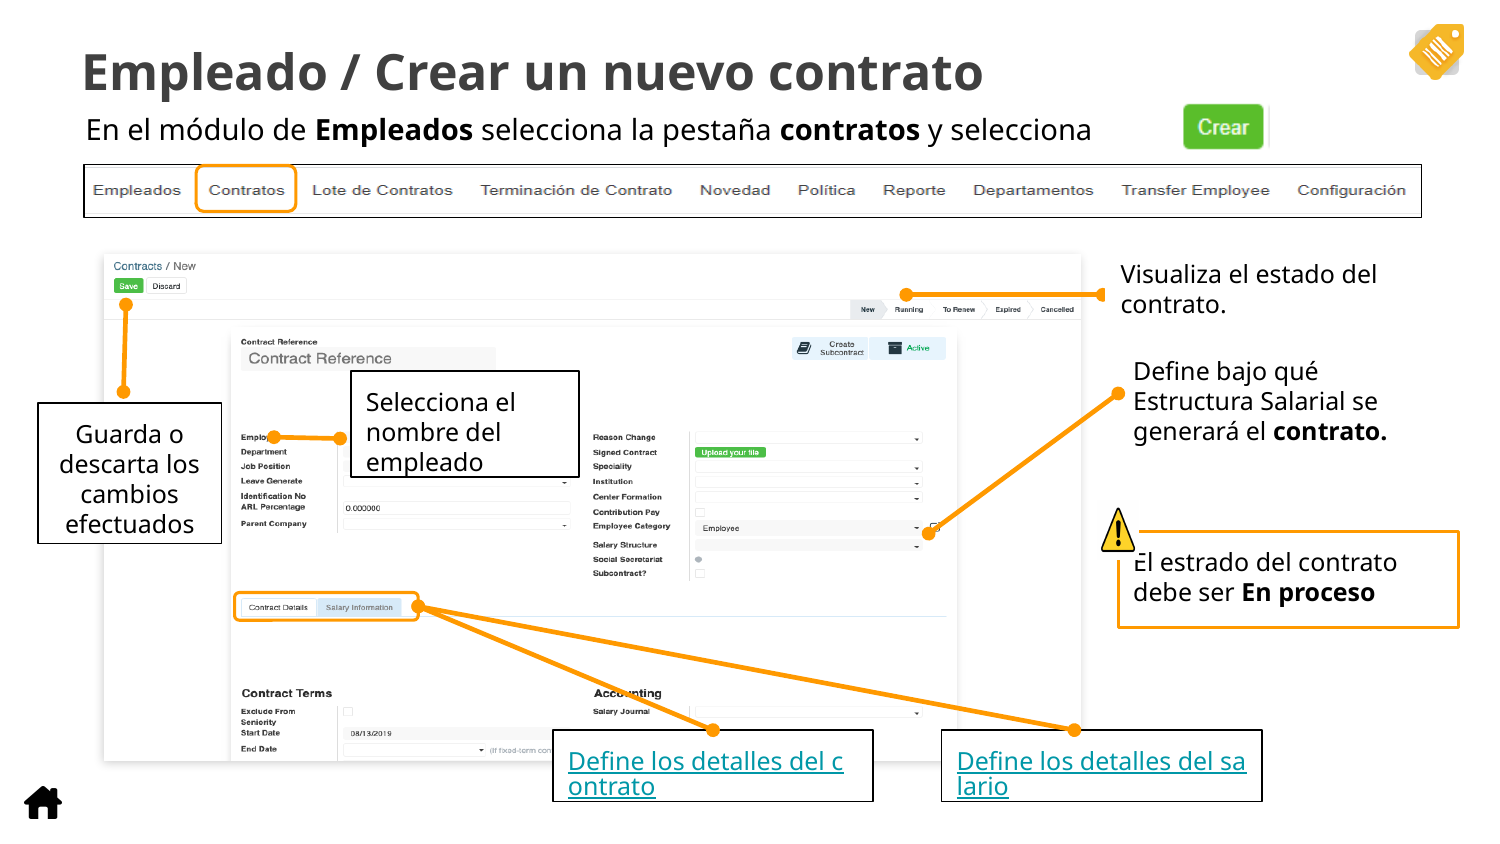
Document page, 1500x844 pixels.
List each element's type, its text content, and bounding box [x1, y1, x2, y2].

picture [103, 254, 1081, 762]
text_box Define bajo qué Estructura Salarial se generará el contrato. [1118, 340, 1429, 447]
picture [1409, 24, 1464, 80]
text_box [123, 304, 127, 393]
text_box Visualiza el estado del contrato. [1105, 243, 1416, 316]
text_box Define los detalles del contrato [552, 769, 874, 802]
text_box El estrado del contrato debe ser En proceso [1118, 531, 1459, 628]
text_box En el módulo de Empleados selecciona la pestaña contratos y selecciona [70, 96, 1415, 176]
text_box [928, 393, 1119, 534]
picture [24, 786, 62, 819]
text_box Guarda o descarta los cambios efectuados [37, 403, 98, 544]
picture [1178, 98, 1271, 151]
picture [84, 164, 1421, 217]
picture [1097, 500, 1139, 560]
text_box Define los detalles del salario [941, 730, 1263, 802]
text_box Empleado / Crear un nuevo contrato [66, 25, 1329, 122]
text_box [418, 606, 1075, 731]
